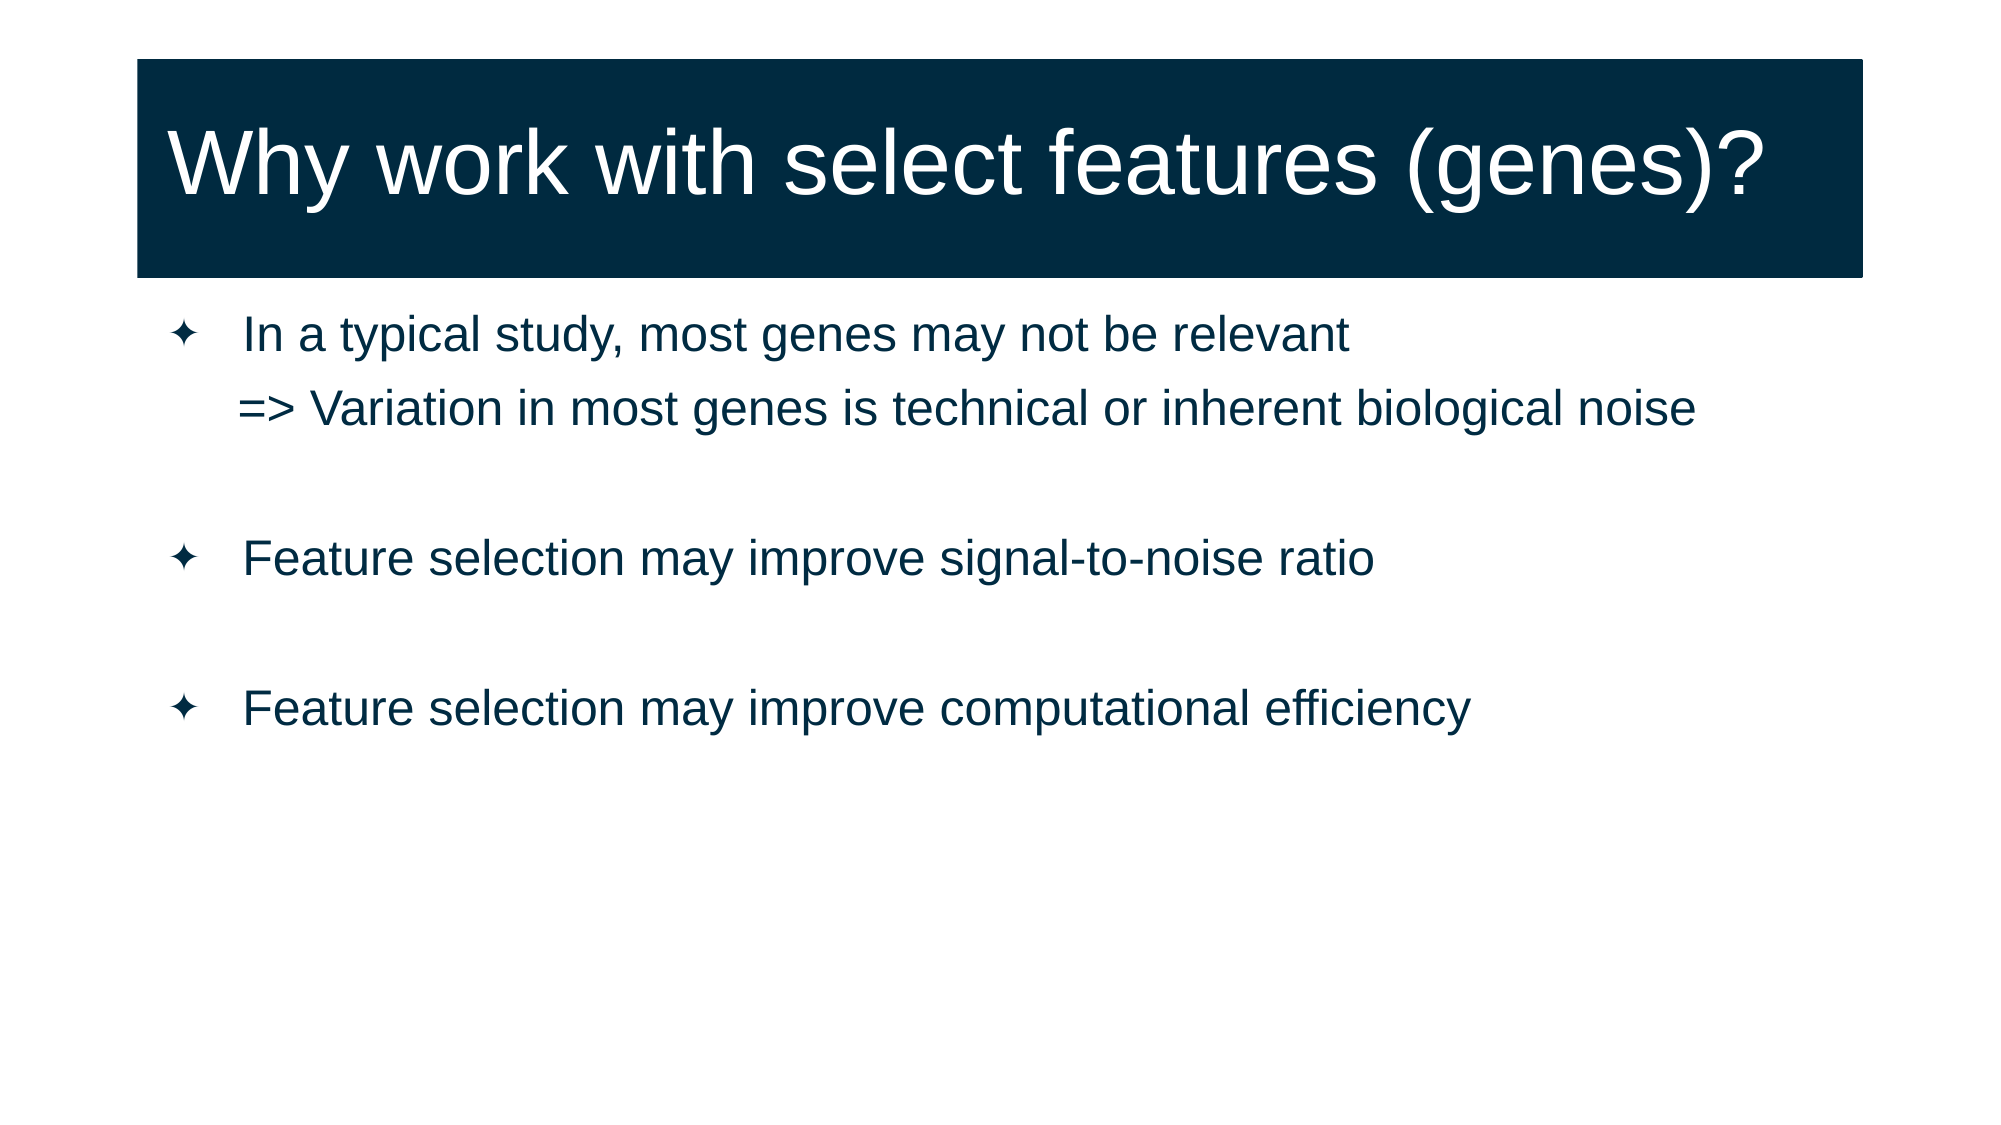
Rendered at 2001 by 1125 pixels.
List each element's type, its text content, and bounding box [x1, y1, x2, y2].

title Why work with select features (genes)? [137, 59, 1863, 278]
list In a typical study, most genes may not be relevant => Variation in most genes is technical or inherent biological noise Feature selection may improve signal-to-noise ratio Feature selection may improve computational efficiency [137, 307, 1863, 741]
